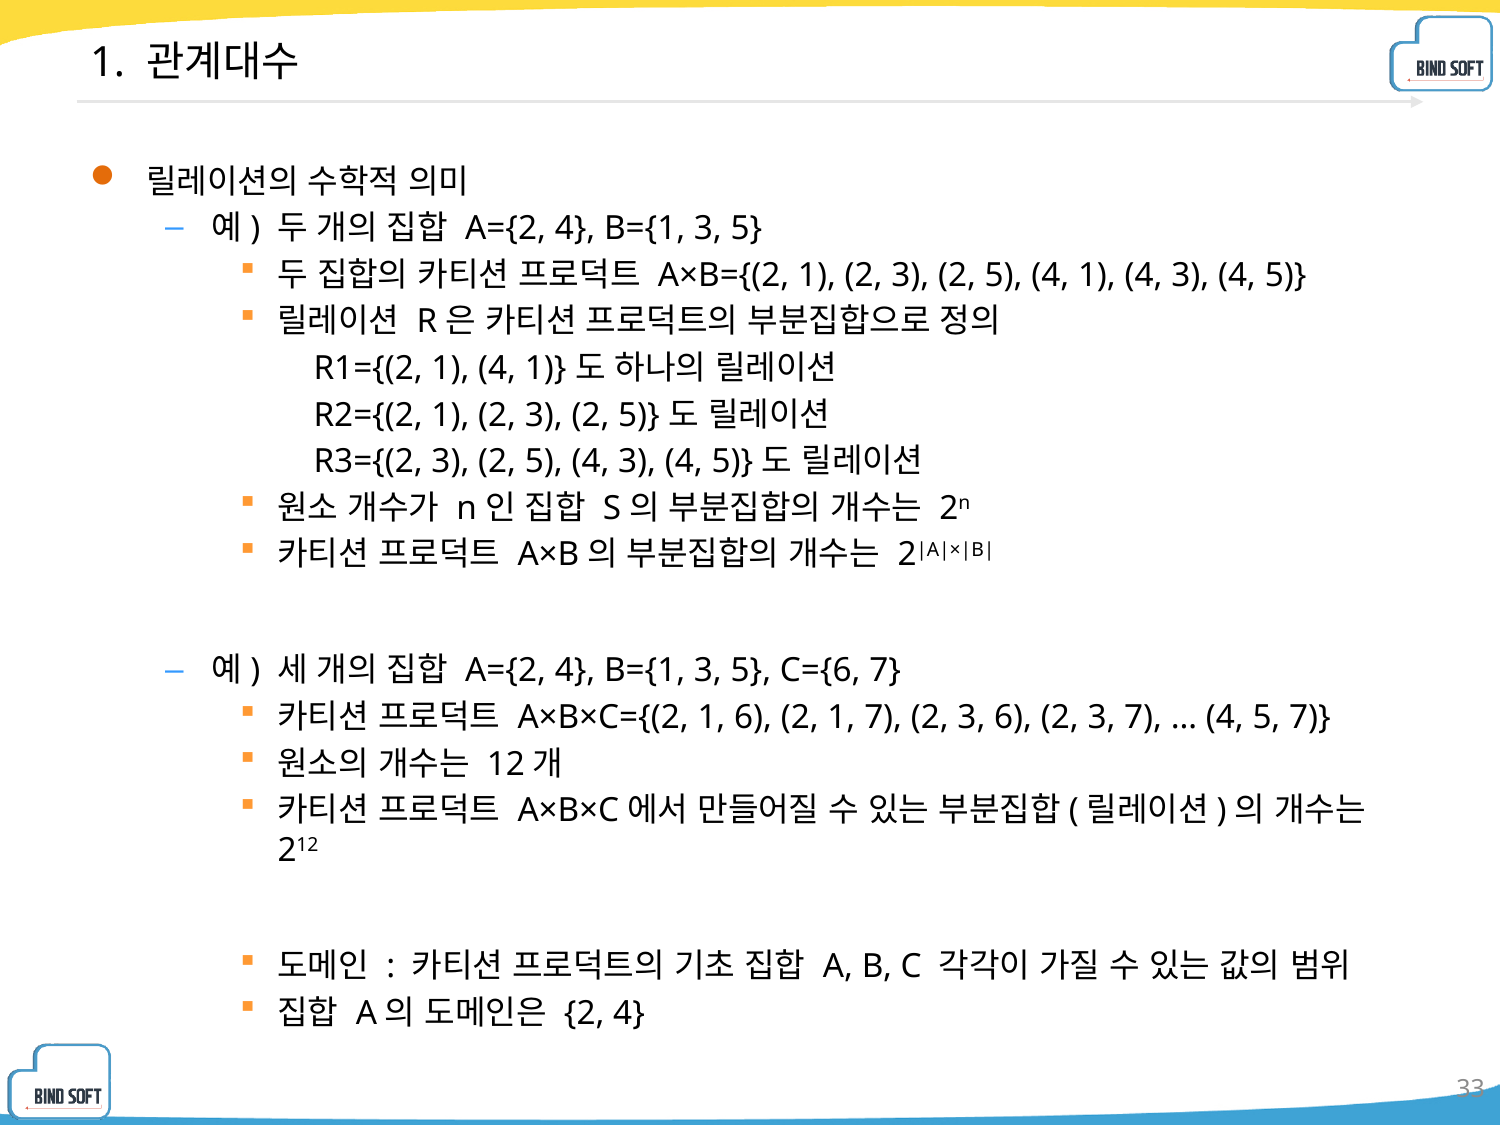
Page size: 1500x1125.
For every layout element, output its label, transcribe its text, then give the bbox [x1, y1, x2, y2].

picture [0, 0, 1500, 96]
title 1. 관계대수 [75, 11, 1425, 108]
slide_number 33 [1149, 1068, 1500, 1111]
list 릴레이션의 수학적 의미 예) 두 개의 집합 A={2, 4}, B={1, 3, 5} 두 집합의 카티션 프로덕트 A×B={(2, 1), (2, 3), (2, 5), (4, 1), (4, 3), (4, 5)} 릴레이션 R은 카티션 프로덕트의 부분집합으로 정의 R1={(2, 1), (4, 1)}도 하나의 릴레이션 R2={(2, 1), (2, 3), (2, 5)}도 릴레이션 R3={(2, 3), (2, 5), (4, 3), (4, 5)}도 릴레이션 원소 개수가 n인 집합 S의 부분집합의 개수는 2n 카티션 프로덕트 A×B의 부분집합의 개수는 2|A|×|B| 예) 세 개의 집합 A={2, 4}, B={1, 3, 5}, C={6, 7} 카티션 프로덕트 A×B×C={(2, 1, 6), (2, 1, 7), (2, 3, 6), (2, 3, 7), … (4, 5, 7)} 원소의 개수는 12개 카티션 프로덕트 A×B×C에서 만들어질 수 있는 부분집합(릴레이션)의 개수는 212 도메인 : 카티션 프로덕트의 기초 집합 A, B, C 각각이 가질 수 있는 값의 범위 집합 A의 도메인은 {2, 4} [75, 152, 1425, 1039]
picture [0, 1003, 1500, 1125]
